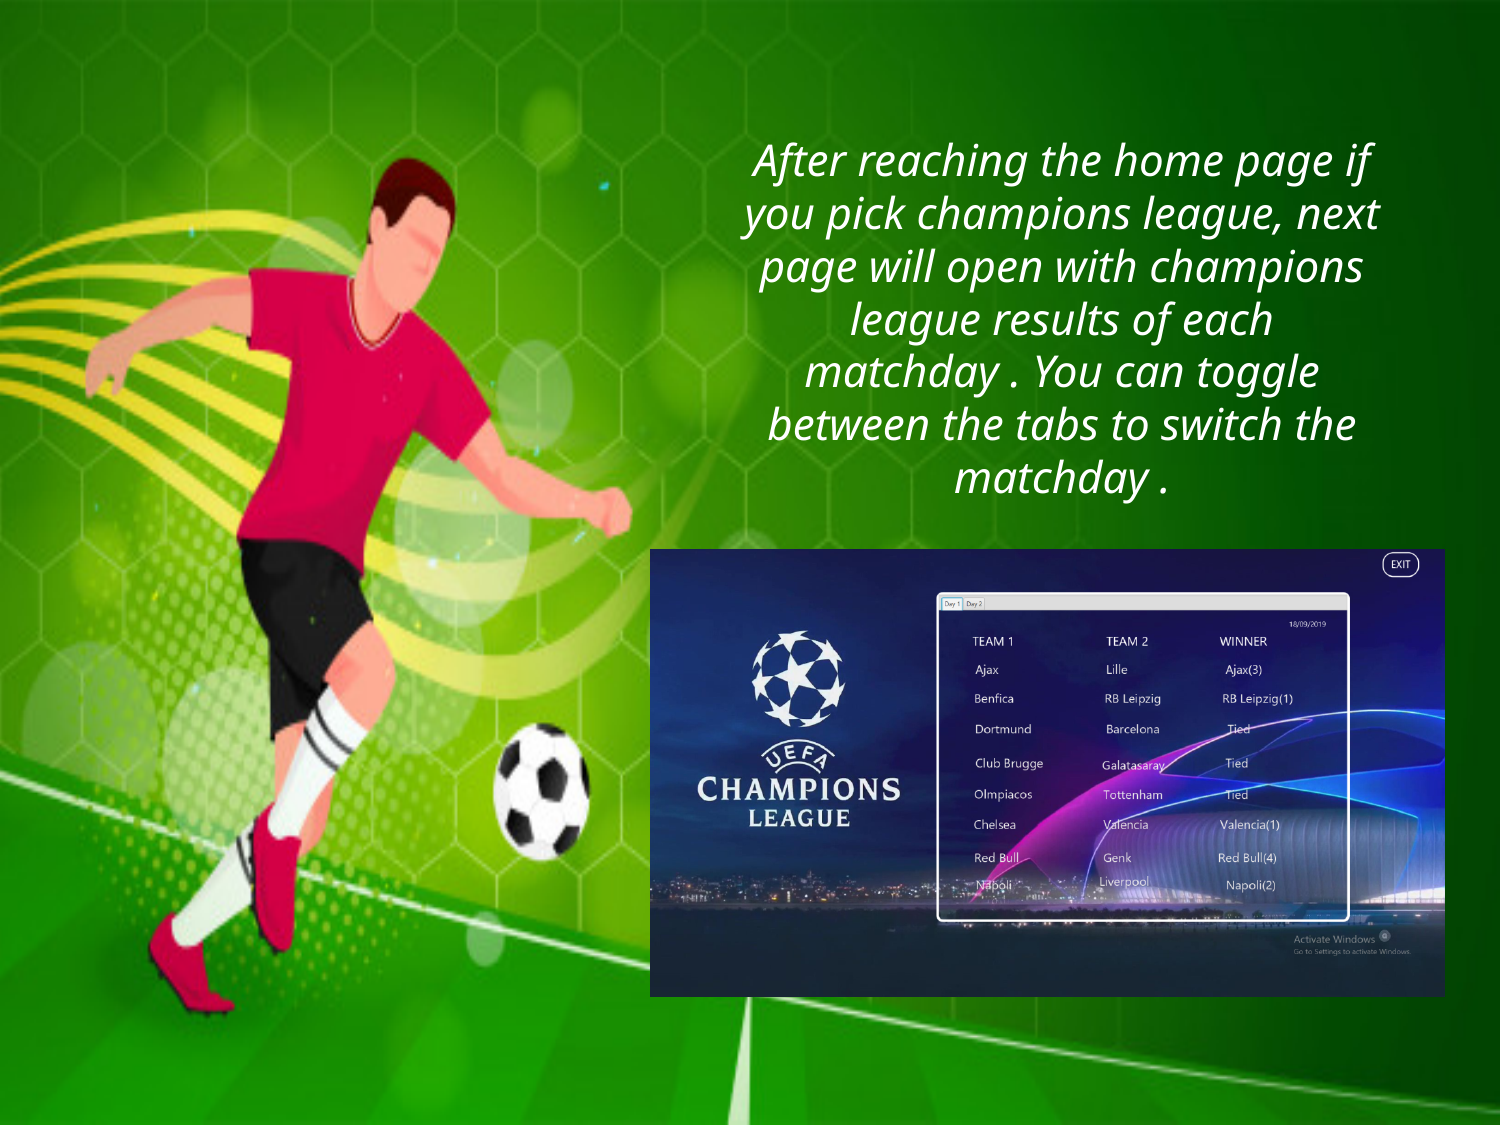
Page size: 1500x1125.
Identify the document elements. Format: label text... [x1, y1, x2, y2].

picture [0, 0, 1500, 1125]
list After reaching the home page if you pick champions league, next page will open with champions league results of each matchday . You can toggle between the tabs to switch the matchday . [725, 125, 1400, 513]
